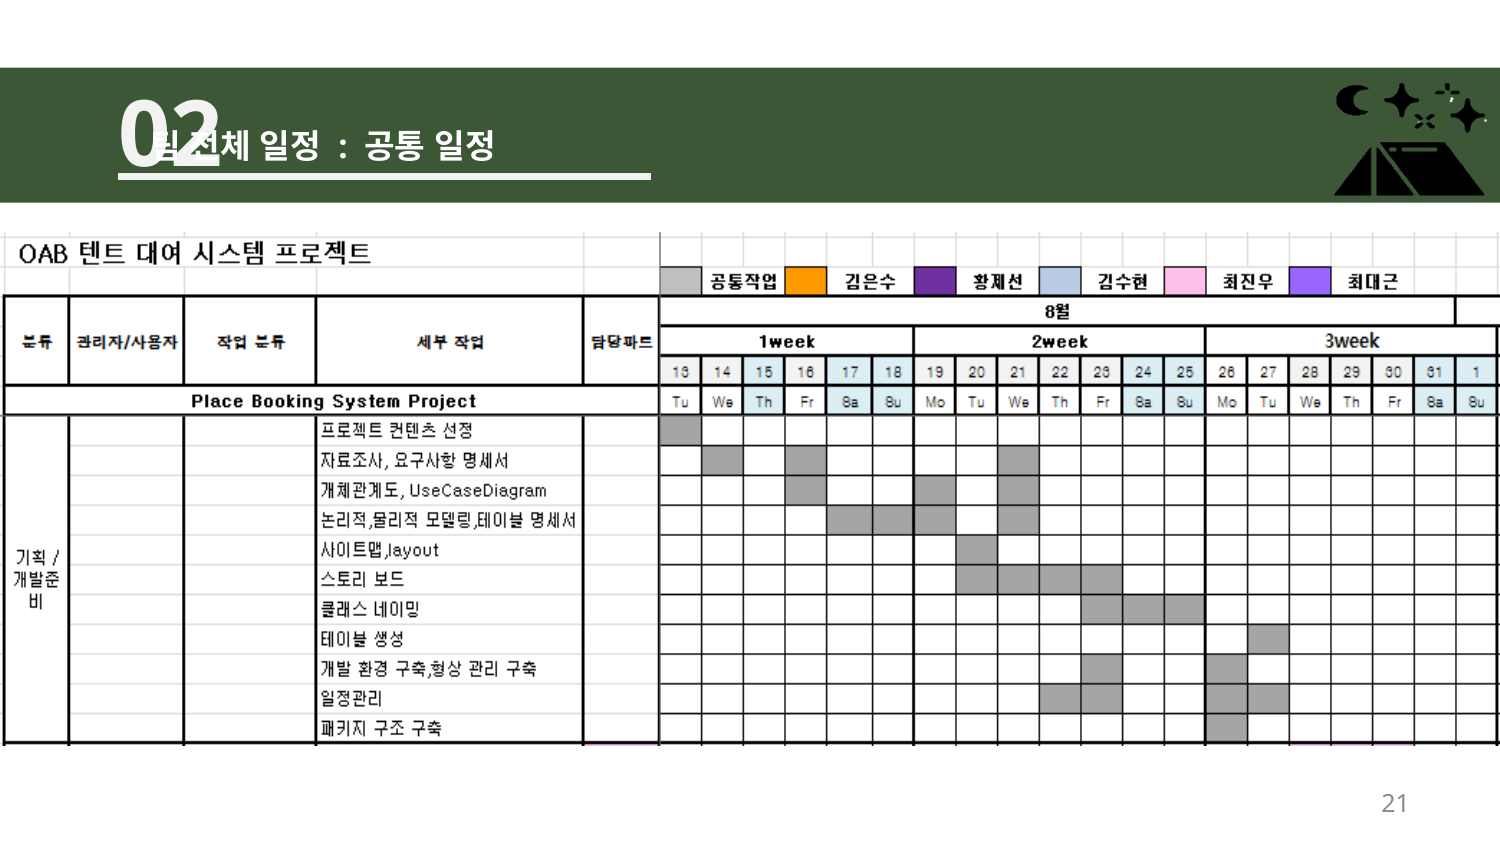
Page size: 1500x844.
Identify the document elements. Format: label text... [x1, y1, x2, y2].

picture [1293, 71, 1500, 209]
text_box 02 [103, 67, 666, 193]
slide_number 21 [1074, 782, 1425, 827]
text_box 팀 전체 일정 : 공통 일정 [135, 118, 868, 173]
picture [0, 232, 1500, 746]
text_box [0, 65, 1500, 205]
